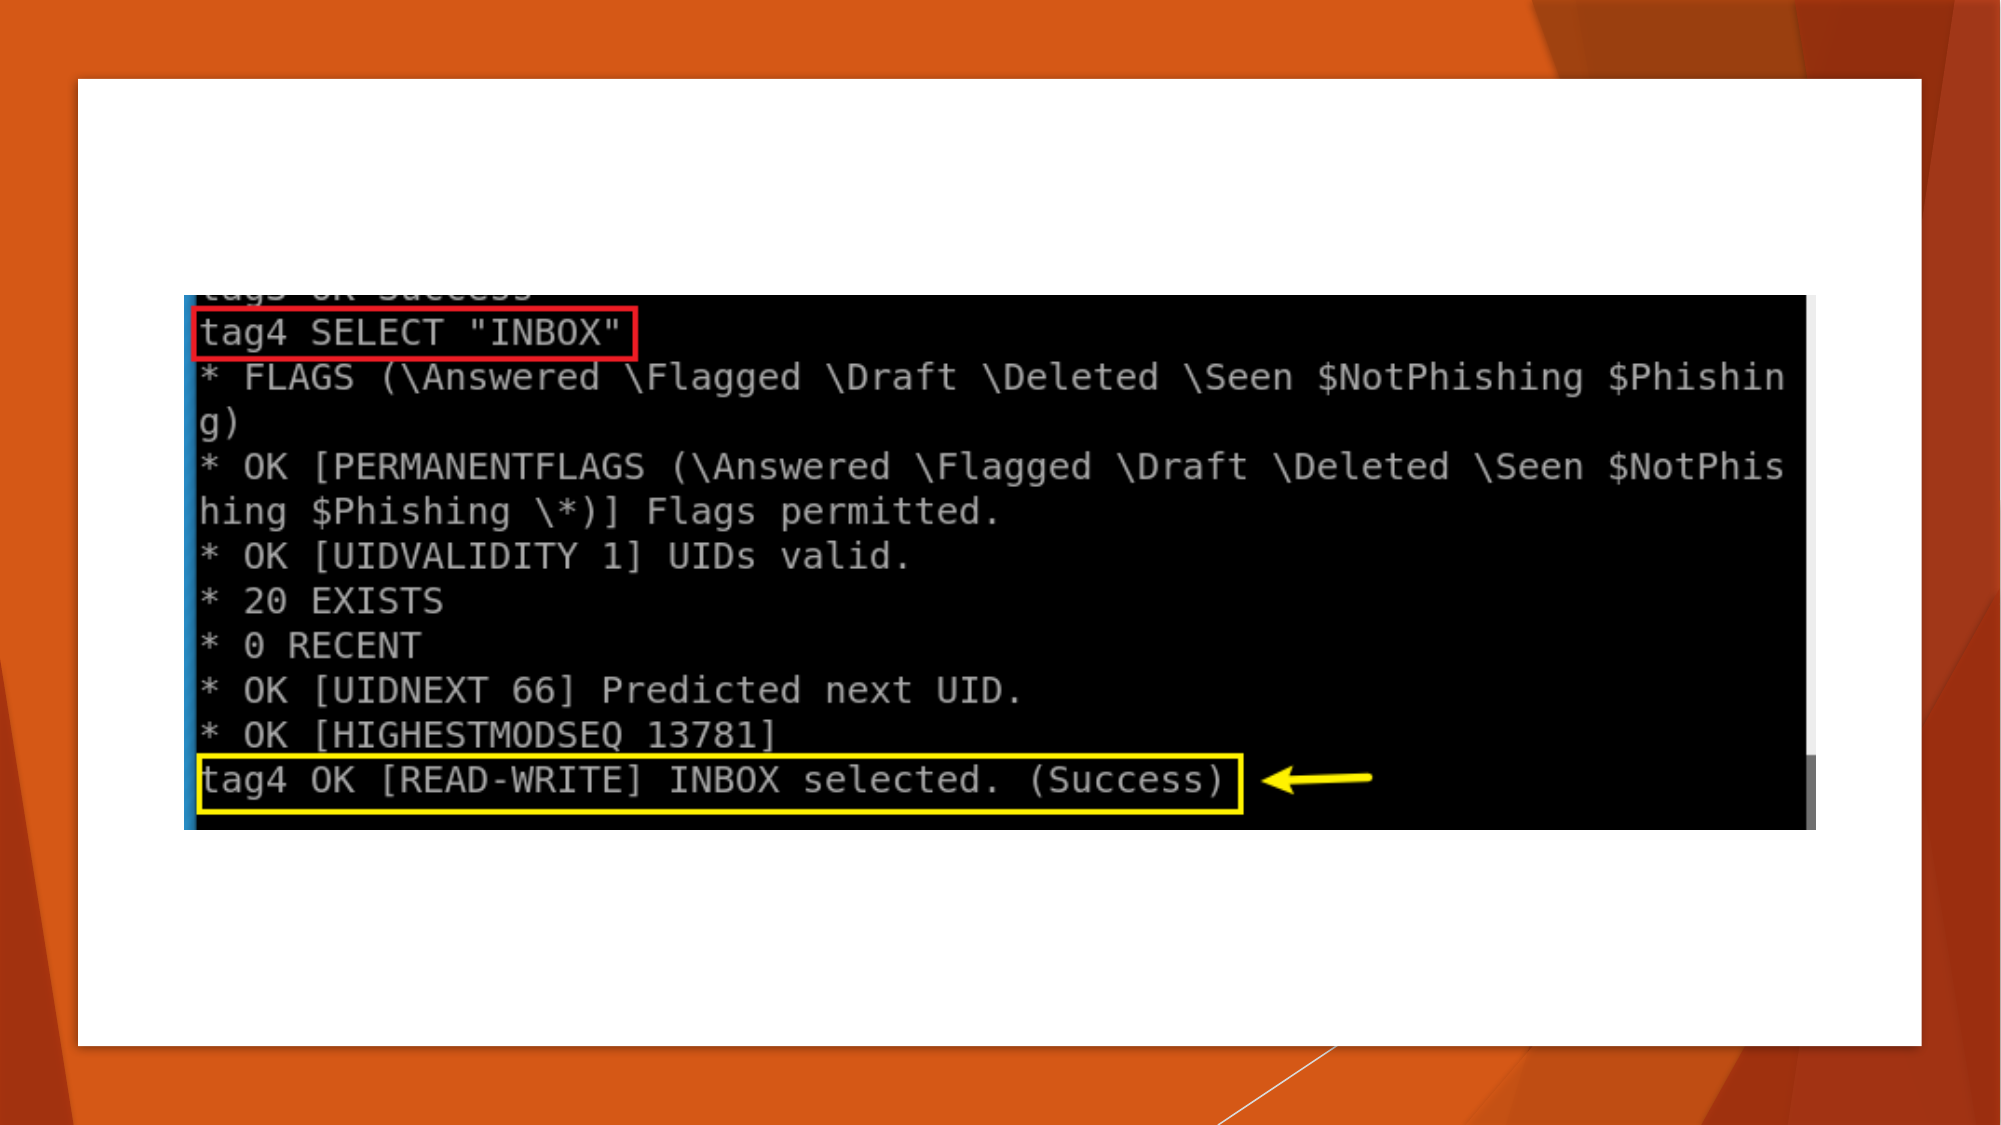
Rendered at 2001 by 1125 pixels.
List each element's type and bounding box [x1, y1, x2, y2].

text_box [0, 0, 2000, 1125]
picture [184, 294, 1817, 830]
